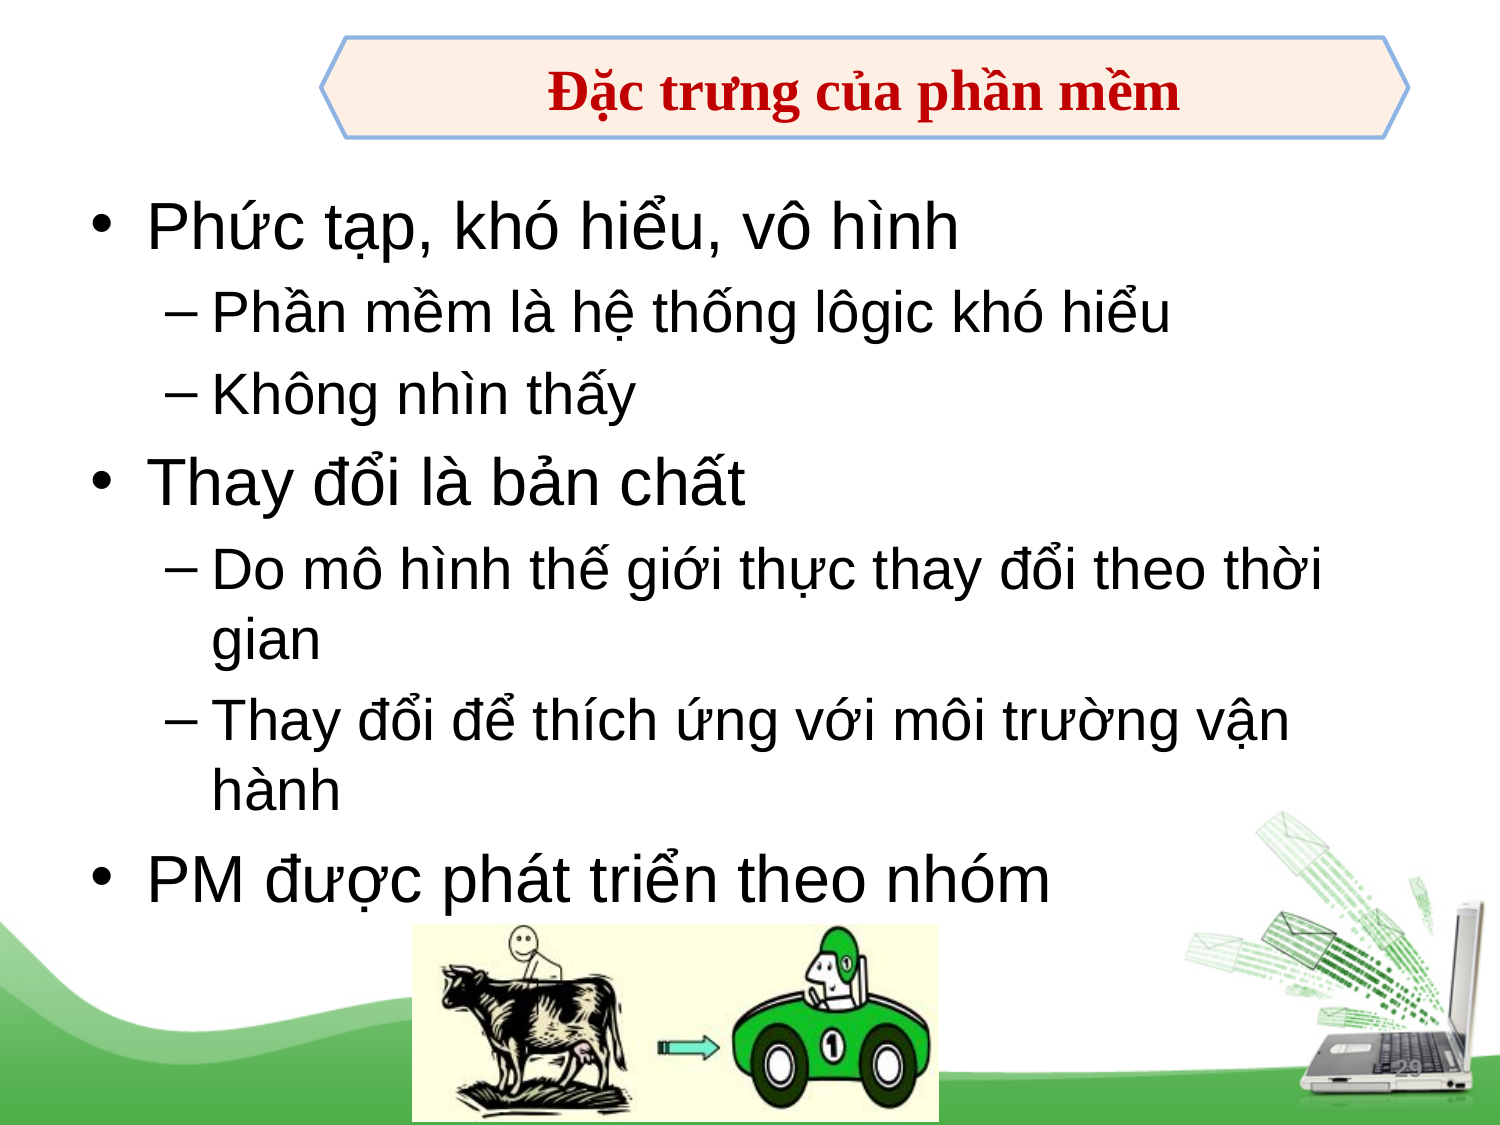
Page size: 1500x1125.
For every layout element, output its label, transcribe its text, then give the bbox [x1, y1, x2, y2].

list Phức tạp, khó hiểu, vô hình Phần mềm là hệ thống lôgic khó hiểu Không nhìn thấy Thay đổi là bản chất Do mô hình thế giới thực thay đổi theo thời gian Thay đổi để thích ứng với môi trường vận hành PM được phát triển theo nhóm [75, 174, 1425, 1005]
slide_number 29 [1087, 1037, 1438, 1098]
text_box Đặc trưng của phần mềm [319, 35, 1411, 140]
picture [0, 0, 1500, 1125]
